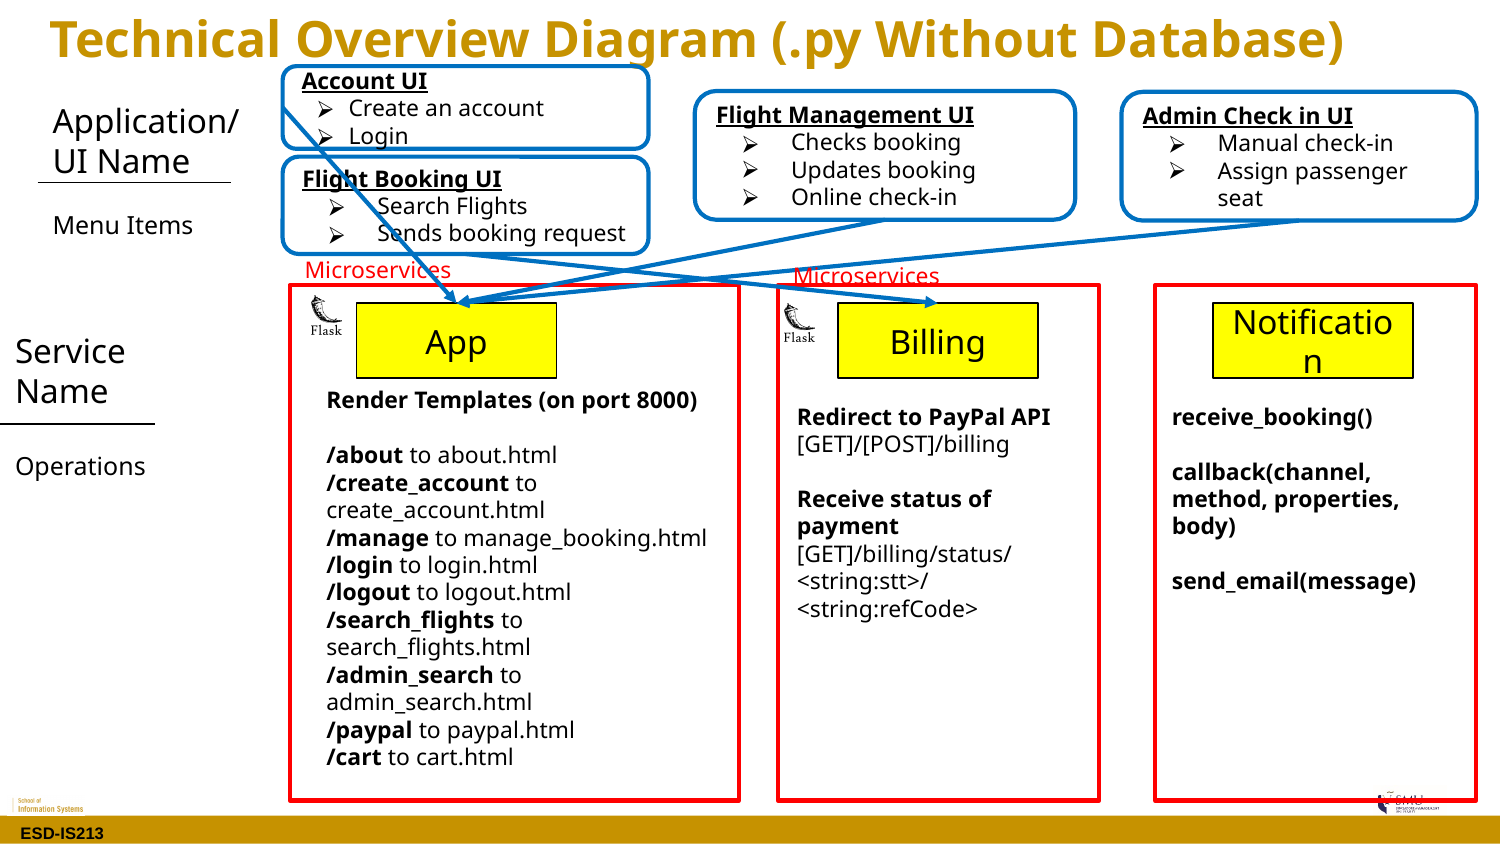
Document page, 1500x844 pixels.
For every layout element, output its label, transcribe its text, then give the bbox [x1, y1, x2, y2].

text_box Account UI Create an account Login [282, 66, 649, 149]
text_box [289, 313, 739, 801]
text_box Application/UI Name Menu Items [37, 92, 282, 210]
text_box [282, 107, 457, 304]
text_box Notification [1212, 303, 1413, 379]
text_box Service Name Operations [0, 322, 194, 452]
text_box Flight Booking UI Search Flights Sends booking request [461, 156, 649, 217]
text_box [1155, 285, 1477, 801]
text_box Billing [837, 312, 1038, 379]
text_box App [356, 313, 557, 378]
picture [7, 795, 85, 816]
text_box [465, 253, 939, 304]
title Technical Overview Diagram (.py Without Database) [34, 9, 1466, 67]
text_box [456, 220, 1300, 304]
picture [784, 302, 816, 342]
text_box Flight Management UI Checks booking Updates booking Online check-in [694, 91, 1076, 218]
text_box Admin Check in UI Manual check-in Assign passenger seat [1121, 91, 1477, 221]
picture [1373, 801, 1447, 815]
picture [310, 295, 342, 335]
text_box Redirect to PayPal API [GET]/[POST]/billing Receive status of payment [GET]/billing/status/<string:stt>/<string:refCode> [781, 394, 1084, 715]
text_box Render Templates (on port 8000) /about to about.html /create_account to create_account.html /manage to manage_booking.html /login to login.html /logout to logout.html /search_flights to search_flights.html /admin_search to admin_search.html /paypal to paypal.html /cart to cart.html [311, 378, 740, 756]
text_box [777, 312, 1100, 801]
text_box receive_booking() callback(channel, method, properties, body) send_email(message) [1156, 394, 1459, 715]
